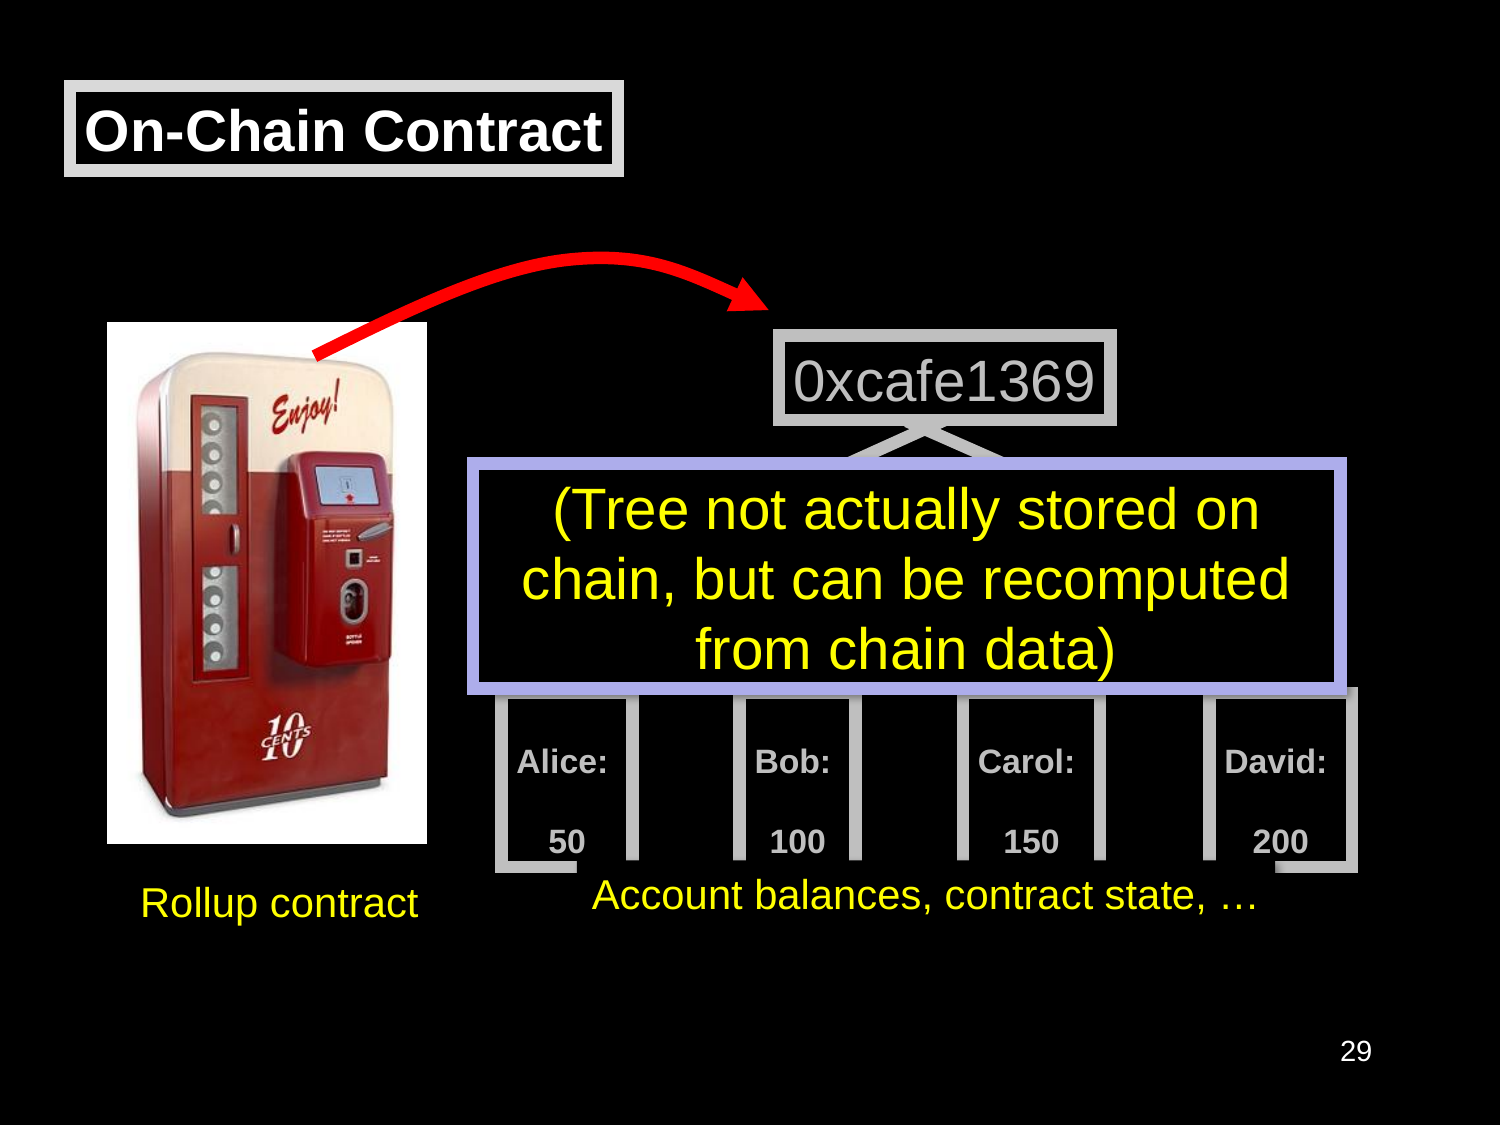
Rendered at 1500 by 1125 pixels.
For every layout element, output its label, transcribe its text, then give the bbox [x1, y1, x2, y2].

text_box On-Chain Contract [70, 85, 618, 171]
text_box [566, 591, 701, 726]
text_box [906, 420, 1170, 537]
text_box Rollup contract [125, 868, 434, 933]
picture [107, 322, 427, 844]
text_box Bob: 100 [739, 698, 856, 858]
text_box Carol: 150 [963, 698, 1100, 858]
slide_number 29 [1074, 1024, 1388, 1101]
text_box Alice: 50 [501, 698, 633, 868]
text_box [703, 591, 798, 726]
text_box David: 200 [1209, 693, 1352, 868]
text_box [386, 258, 769, 345]
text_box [1168, 598, 1281, 726]
text_box (Tree not actually stored on chain, but can be recomputed from chain data) [473, 463, 1341, 689]
text_box 0xcafe1369 [778, 335, 1111, 419]
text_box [1031, 598, 1167, 726]
text_box Account balances, contract state, … [576, 860, 1276, 926]
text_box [703, 420, 905, 530]
